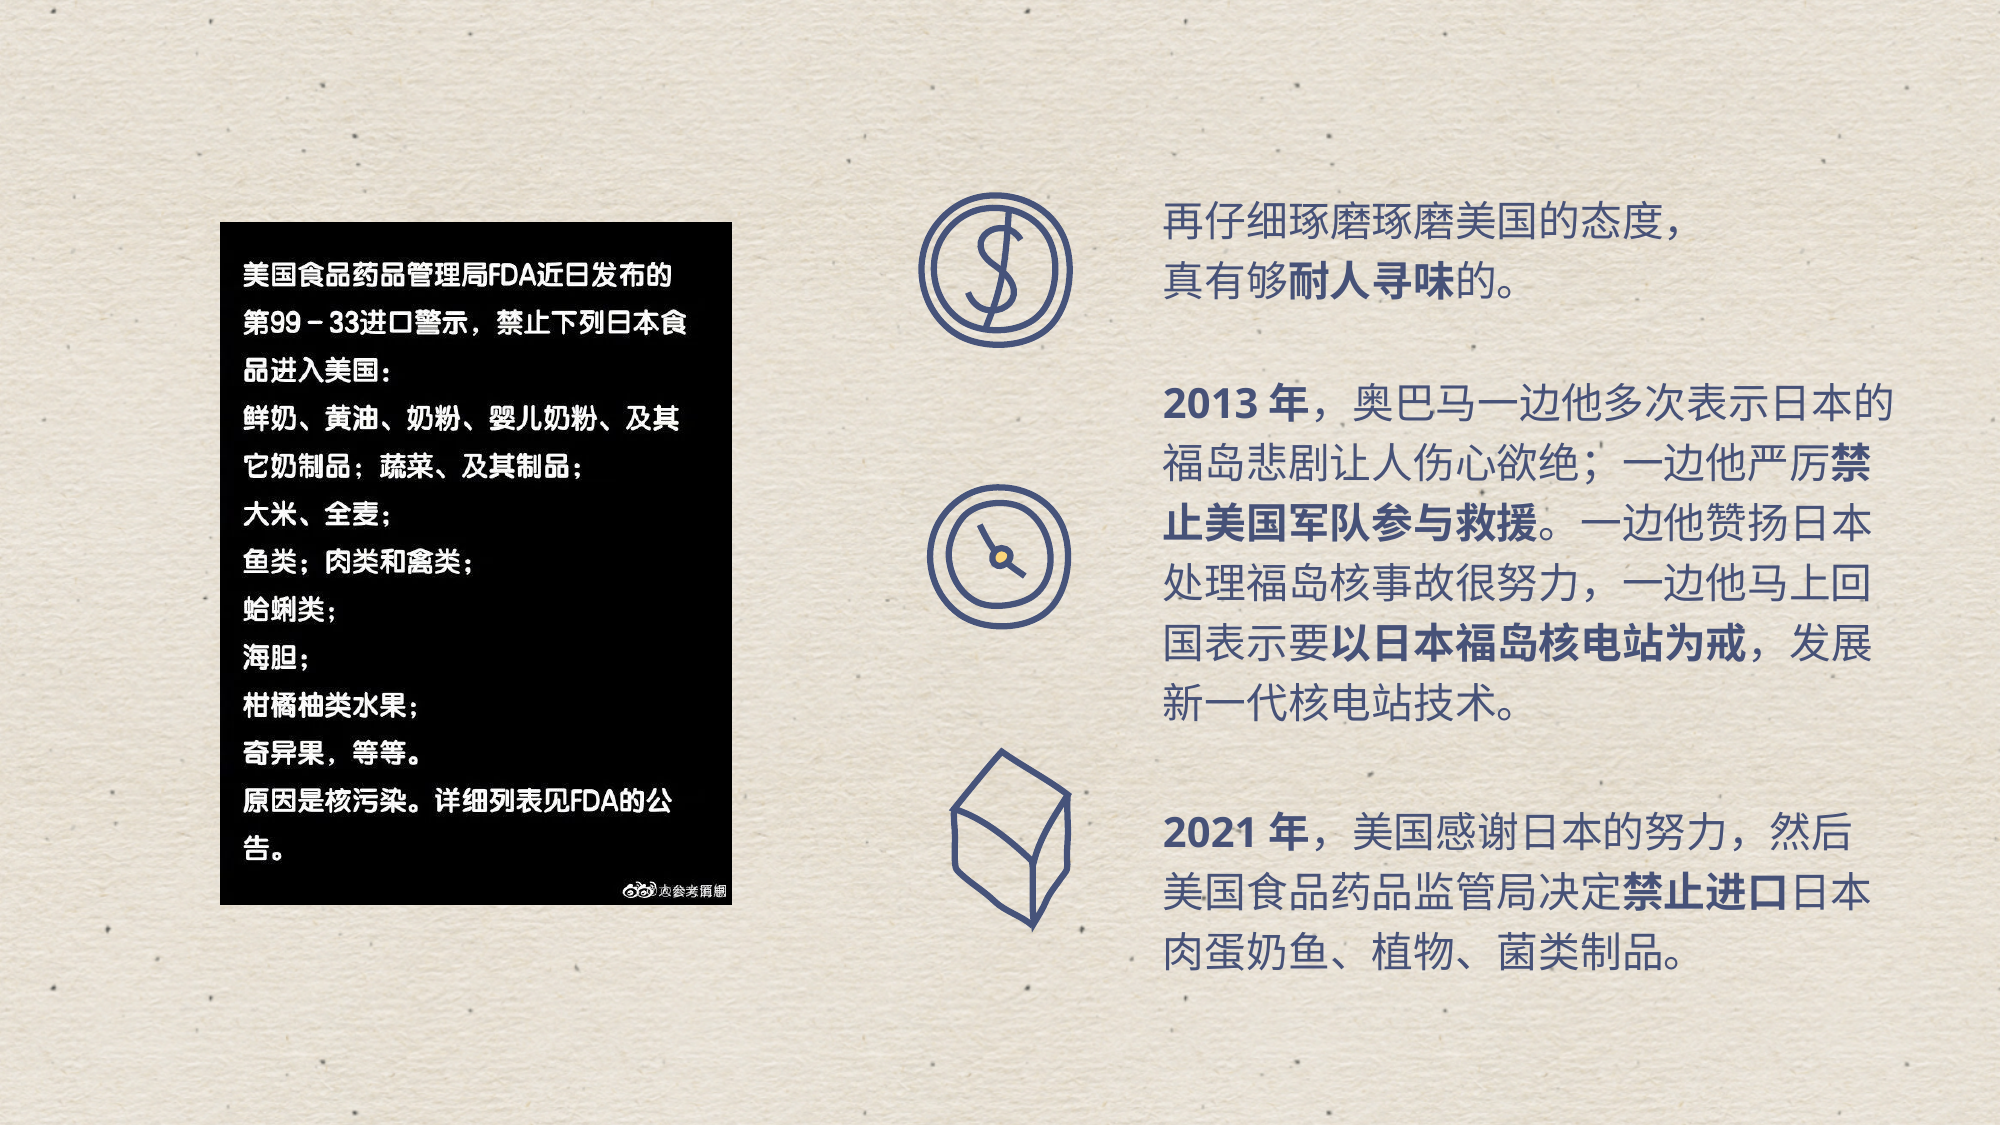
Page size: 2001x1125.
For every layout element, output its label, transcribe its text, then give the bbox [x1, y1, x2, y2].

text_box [921, 195, 1070, 345]
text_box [951, 752, 1070, 924]
picture [0, 0, 2000, 1125]
text_box 2013年，奥巴马一边他多次表示日本的福岛悲剧让人伤心欲绝；一边他严厉禁止美国军队参与救援。一边他赞扬日本处理福岛核事故很努力，一边他马上回国表示要以日本福岛核电站为戒，发展新一代核电站技术。 [1156, 360, 1910, 733]
text_box 再仔细琢磨琢磨美国的态度， 真有够耐人寻味的。 [1156, 178, 1888, 311]
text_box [930, 487, 1069, 627]
text_box 2021年，美国感谢日本的努力，然后美国食品药品监管局决定禁止进口日本肉蛋奶鱼、植物、菌类制品。 [1156, 789, 1888, 982]
